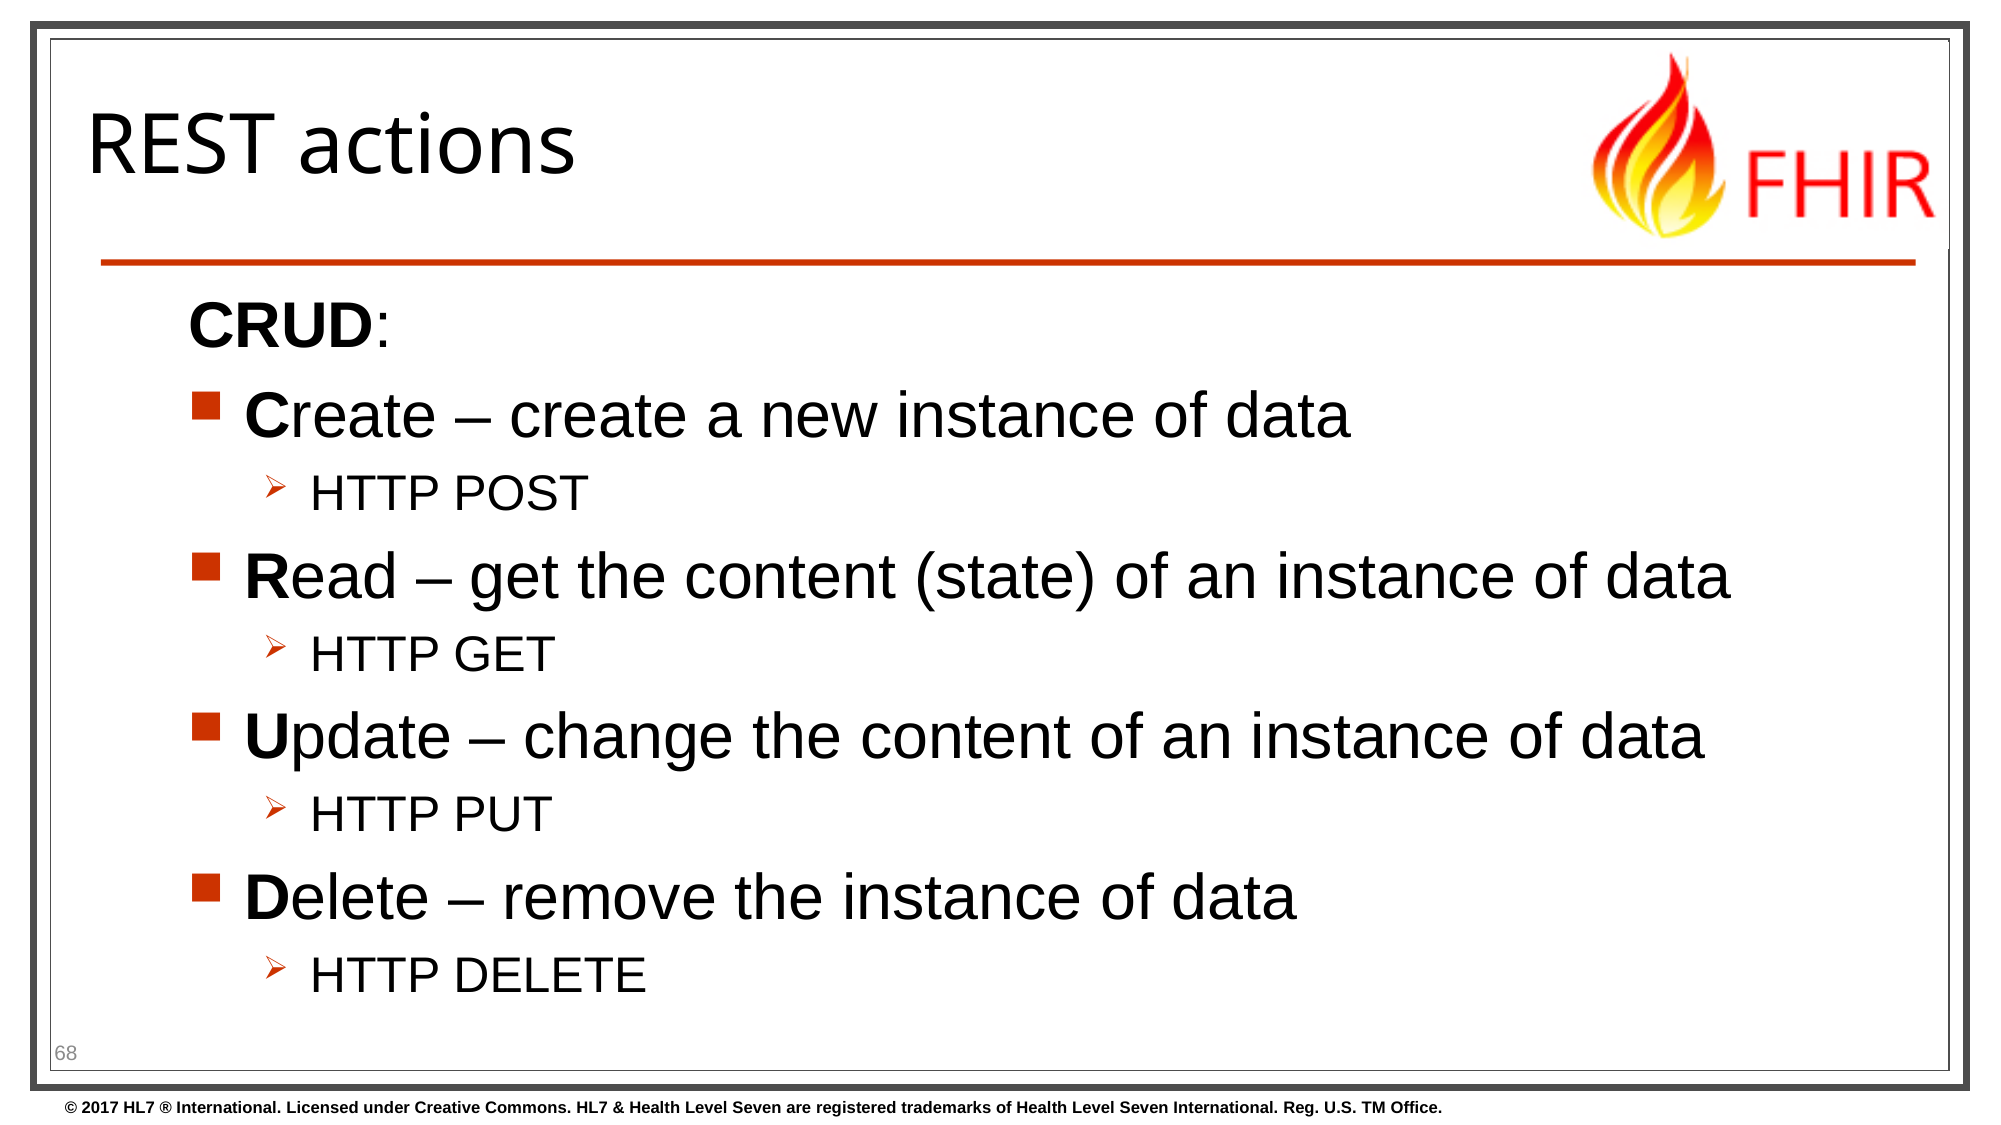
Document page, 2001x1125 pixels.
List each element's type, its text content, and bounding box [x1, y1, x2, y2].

list CRUD: Create – create a new instance of data HTTP POST Read – get the content (state) of an instance of data HTTP GET Update – change the content of an instance of data HTTP PUT Delete – remove the instance of data HTTP DELETE [173, 275, 1851, 1039]
slide_number 68 [39, 1034, 197, 1071]
title REST actions [70, 54, 1504, 244]
picture [1578, 42, 1949, 249]
